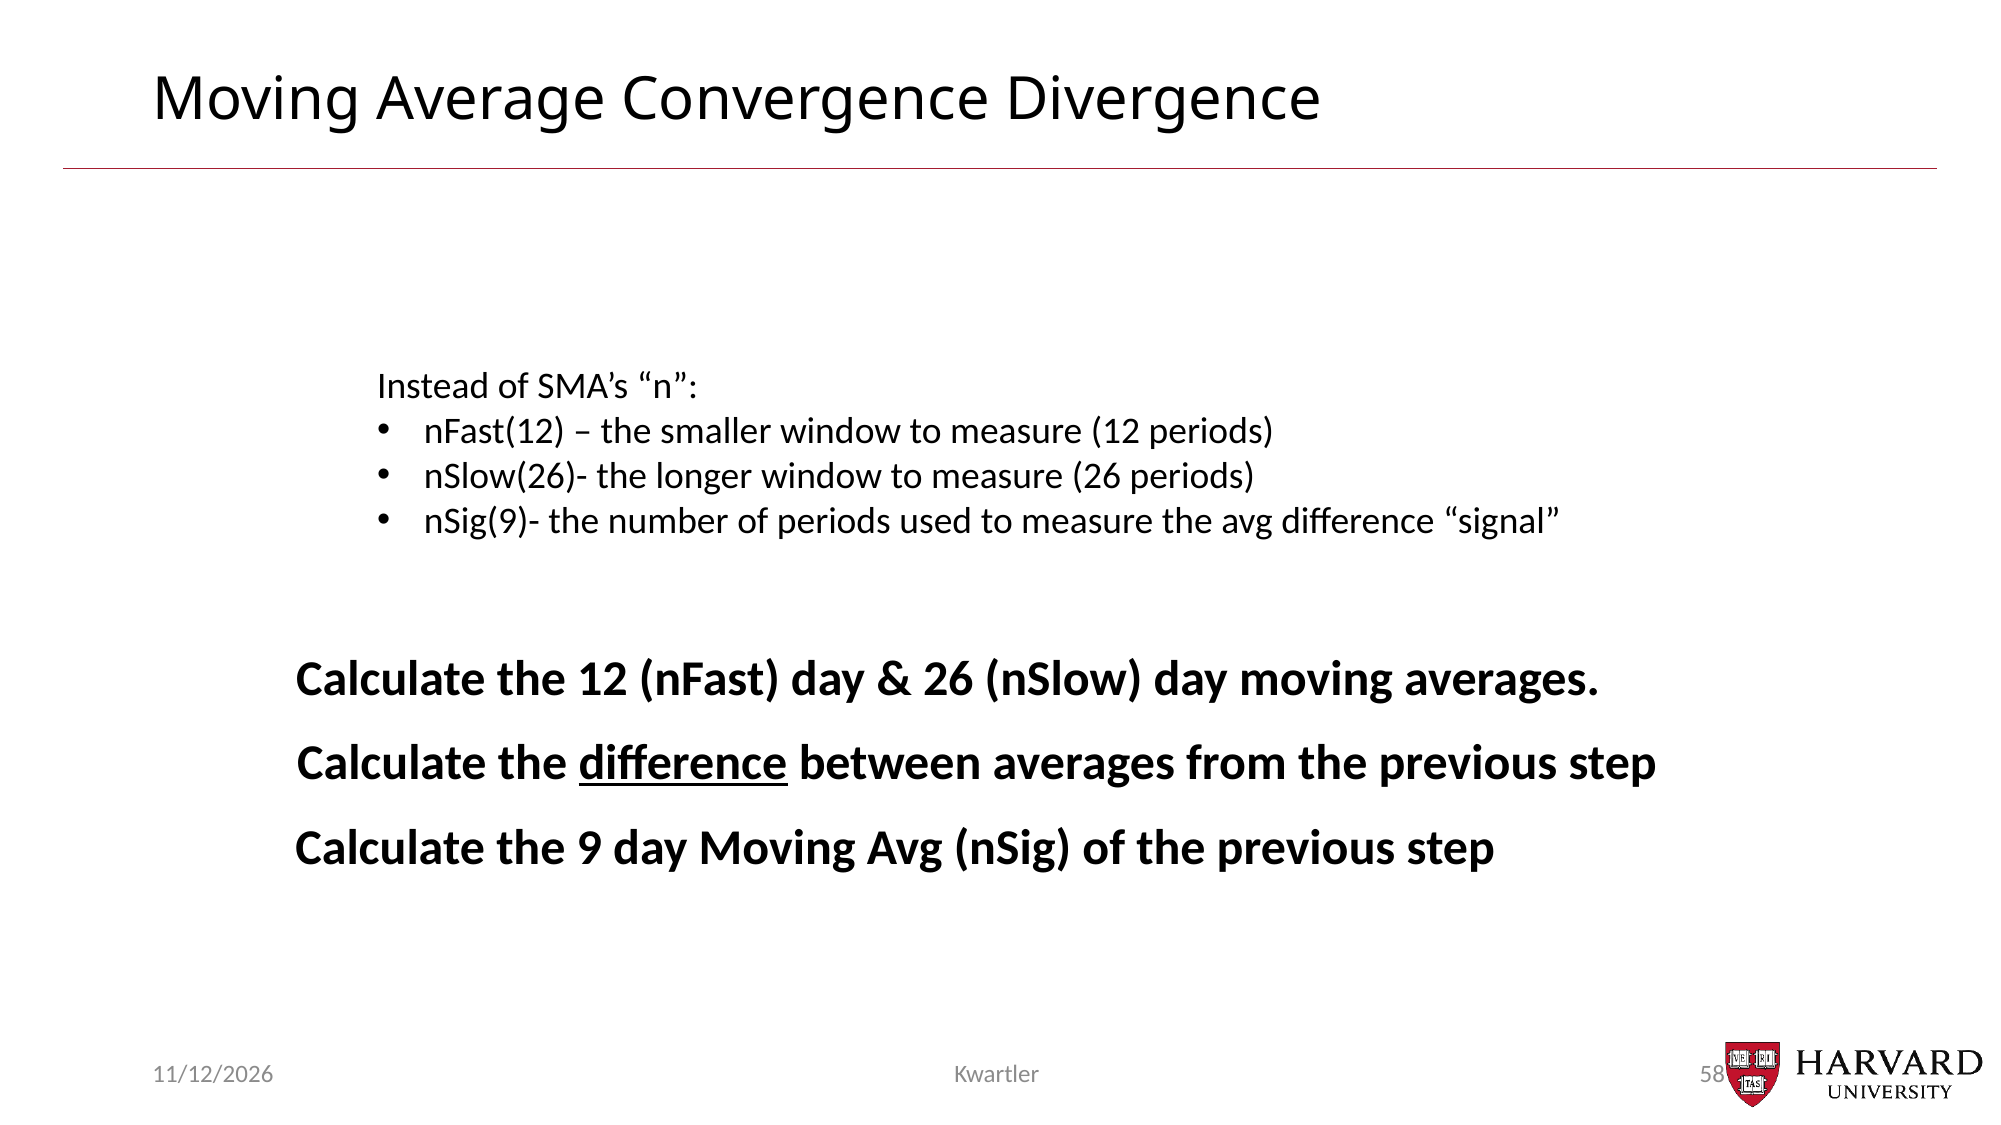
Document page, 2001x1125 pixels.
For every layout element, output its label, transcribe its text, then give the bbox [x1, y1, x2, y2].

picture [1703, 1024, 2001, 1125]
title Moving Average Convergence Divergence [137, 59, 1863, 142]
text_box Instead of SMA’s “n”: nFast(12) – the smaller window to measure (12 periods) nSlow(26)- the longer window to measure (26 periods) nSig(9)- the number of periods used to measure the avg difference “signal” [362, 353, 1578, 549]
footer Kwartler [662, 1042, 1338, 1103]
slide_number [137, 1042, 588, 1103]
text_box Calculate the 12 (nFast) day & 26 (nSlow) day moving averages. [281, 638, 1616, 713]
text_box Calculate the difference between averages from the previous step [282, 722, 1673, 798]
text_box 58 [1412, 1042, 1741, 1103]
text_box Calculate the 9 day Moving Avg (nSig) of the previous step [280, 806, 1511, 882]
